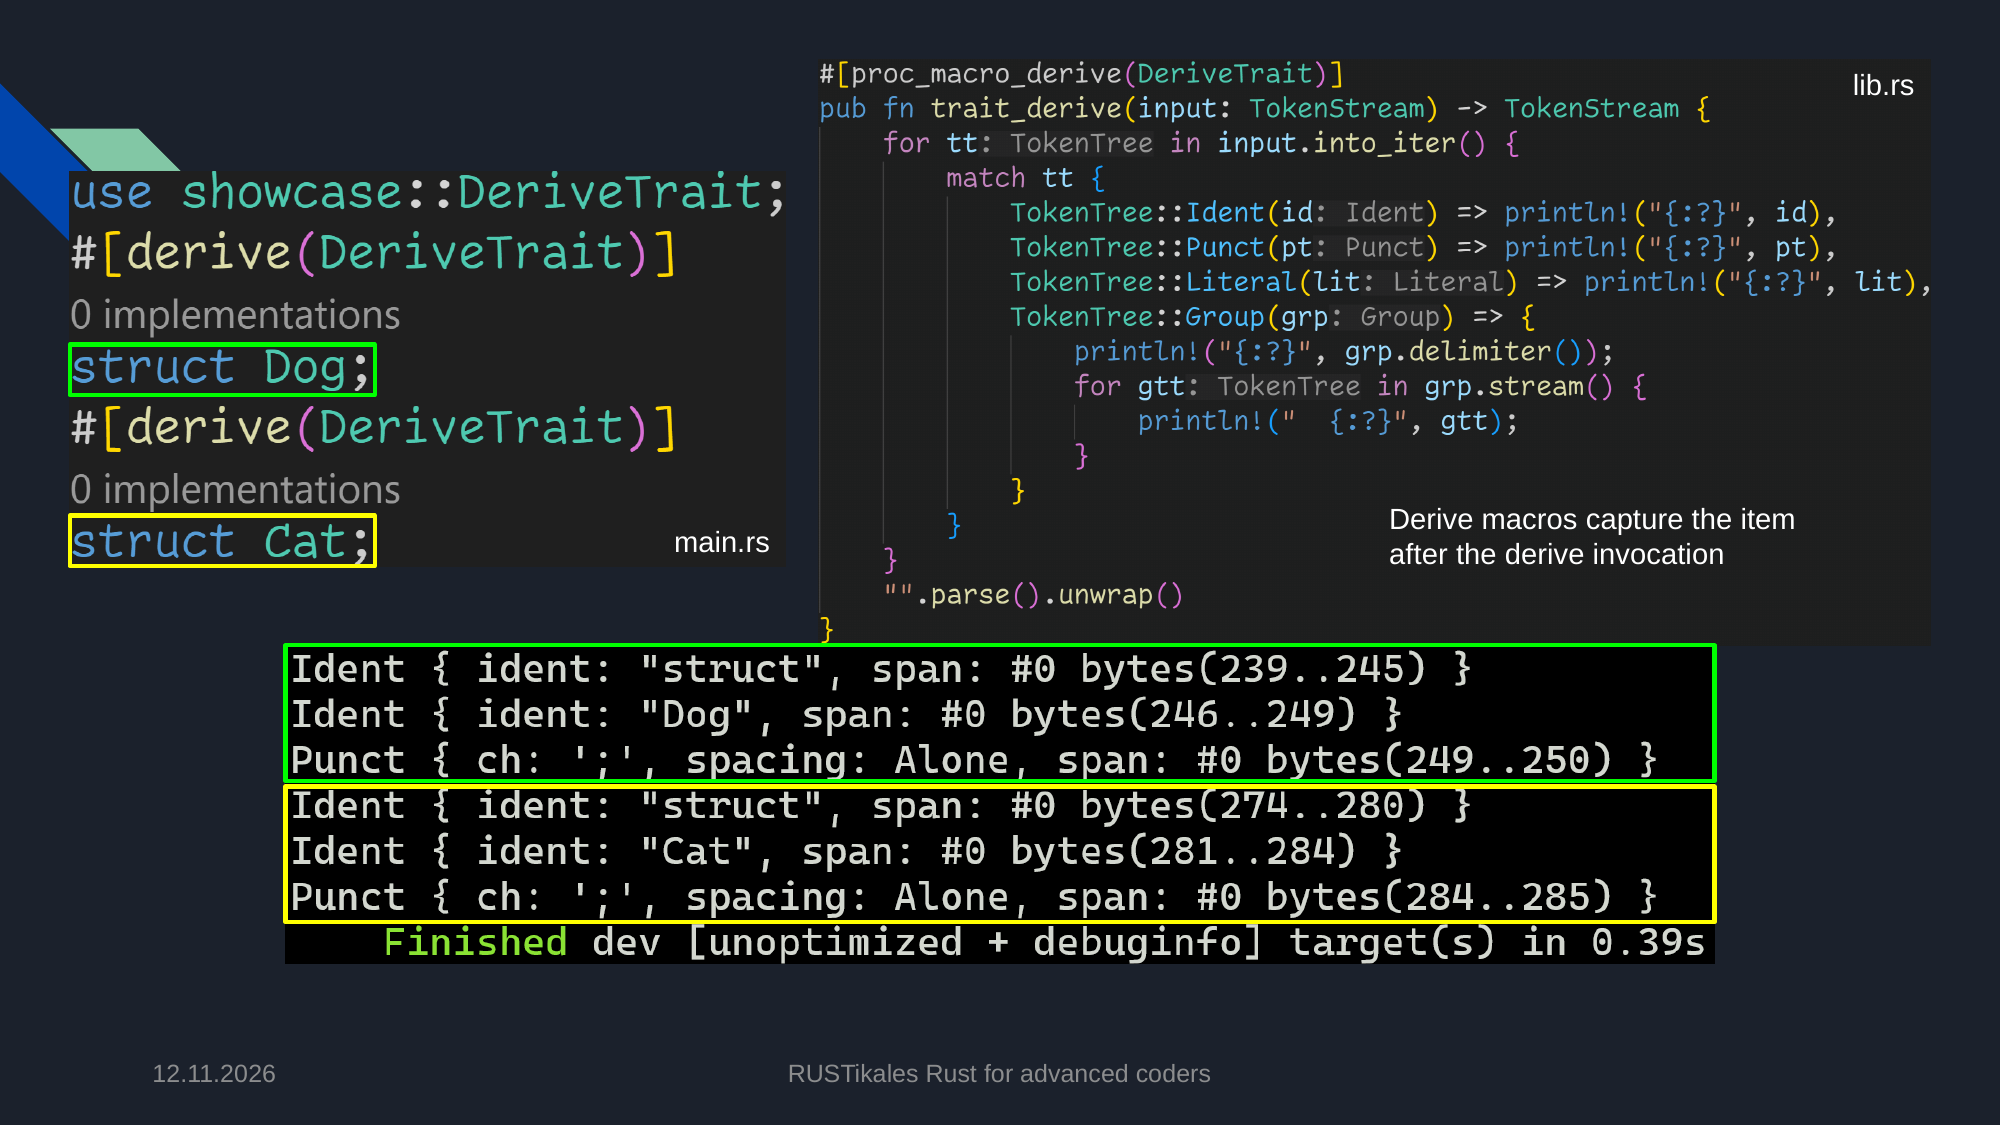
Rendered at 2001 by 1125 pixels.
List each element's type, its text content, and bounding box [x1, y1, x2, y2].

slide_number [137, 1042, 588, 1103]
footer RUSTikales Rust for advanced coders [662, 1042, 1338, 1103]
picture [285, 58, 1931, 965]
picture [69, 170, 786, 567]
